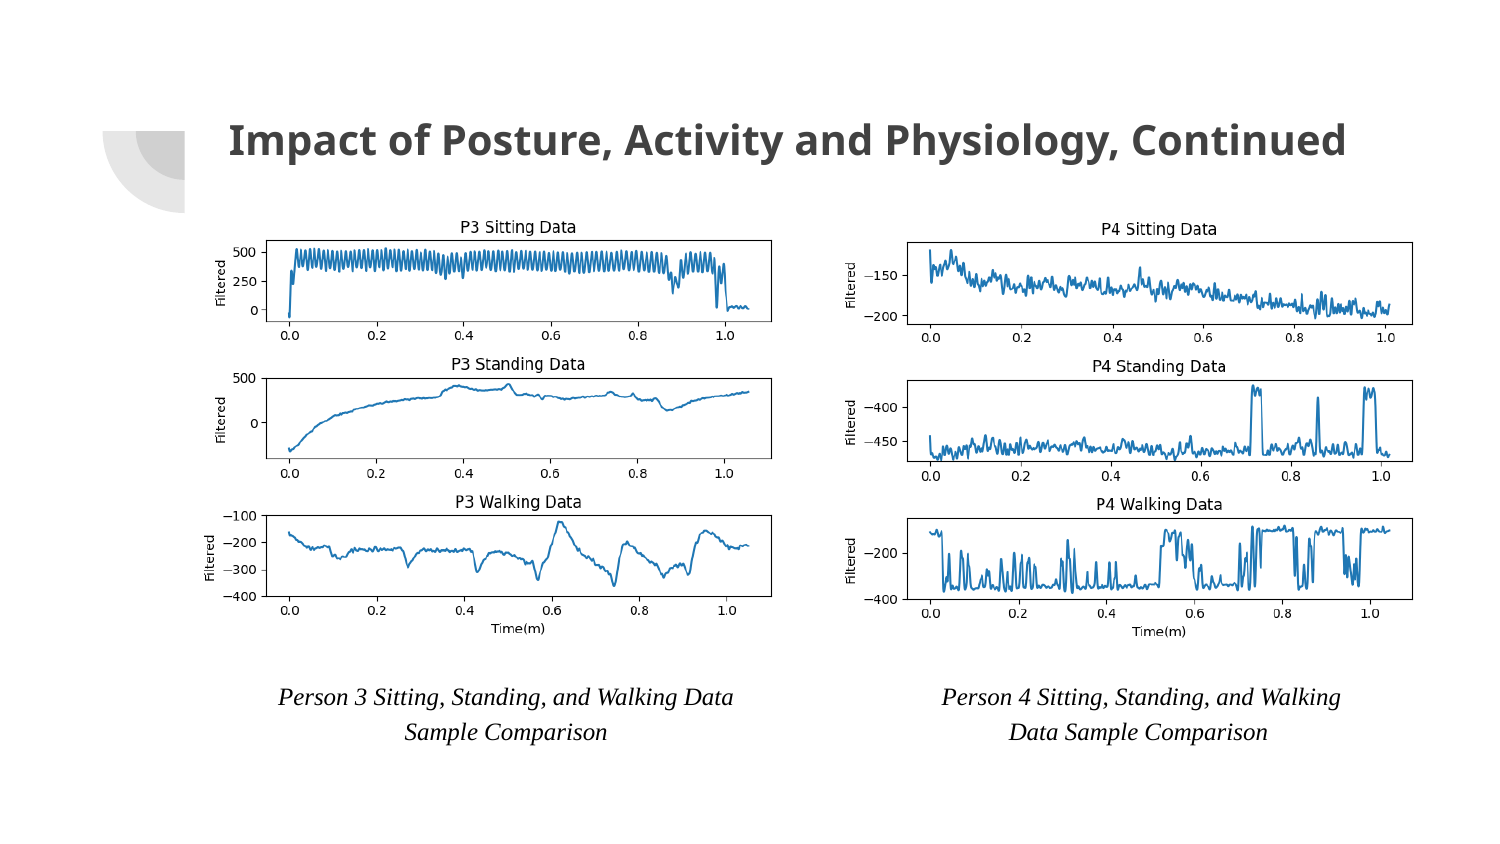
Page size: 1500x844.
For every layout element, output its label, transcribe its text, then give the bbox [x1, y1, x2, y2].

picture [194, 209, 780, 646]
text_box Person 4 Sitting, Standing, and Walking Data Sample Comparison [892, 661, 1385, 795]
picture [835, 211, 1421, 648]
text_box Person 3 Sitting, Standing, and Walking Data Sample Comparison [260, 661, 753, 795]
title Impact of Posture, Activity and Physiology, Continued [213, 98, 1368, 263]
